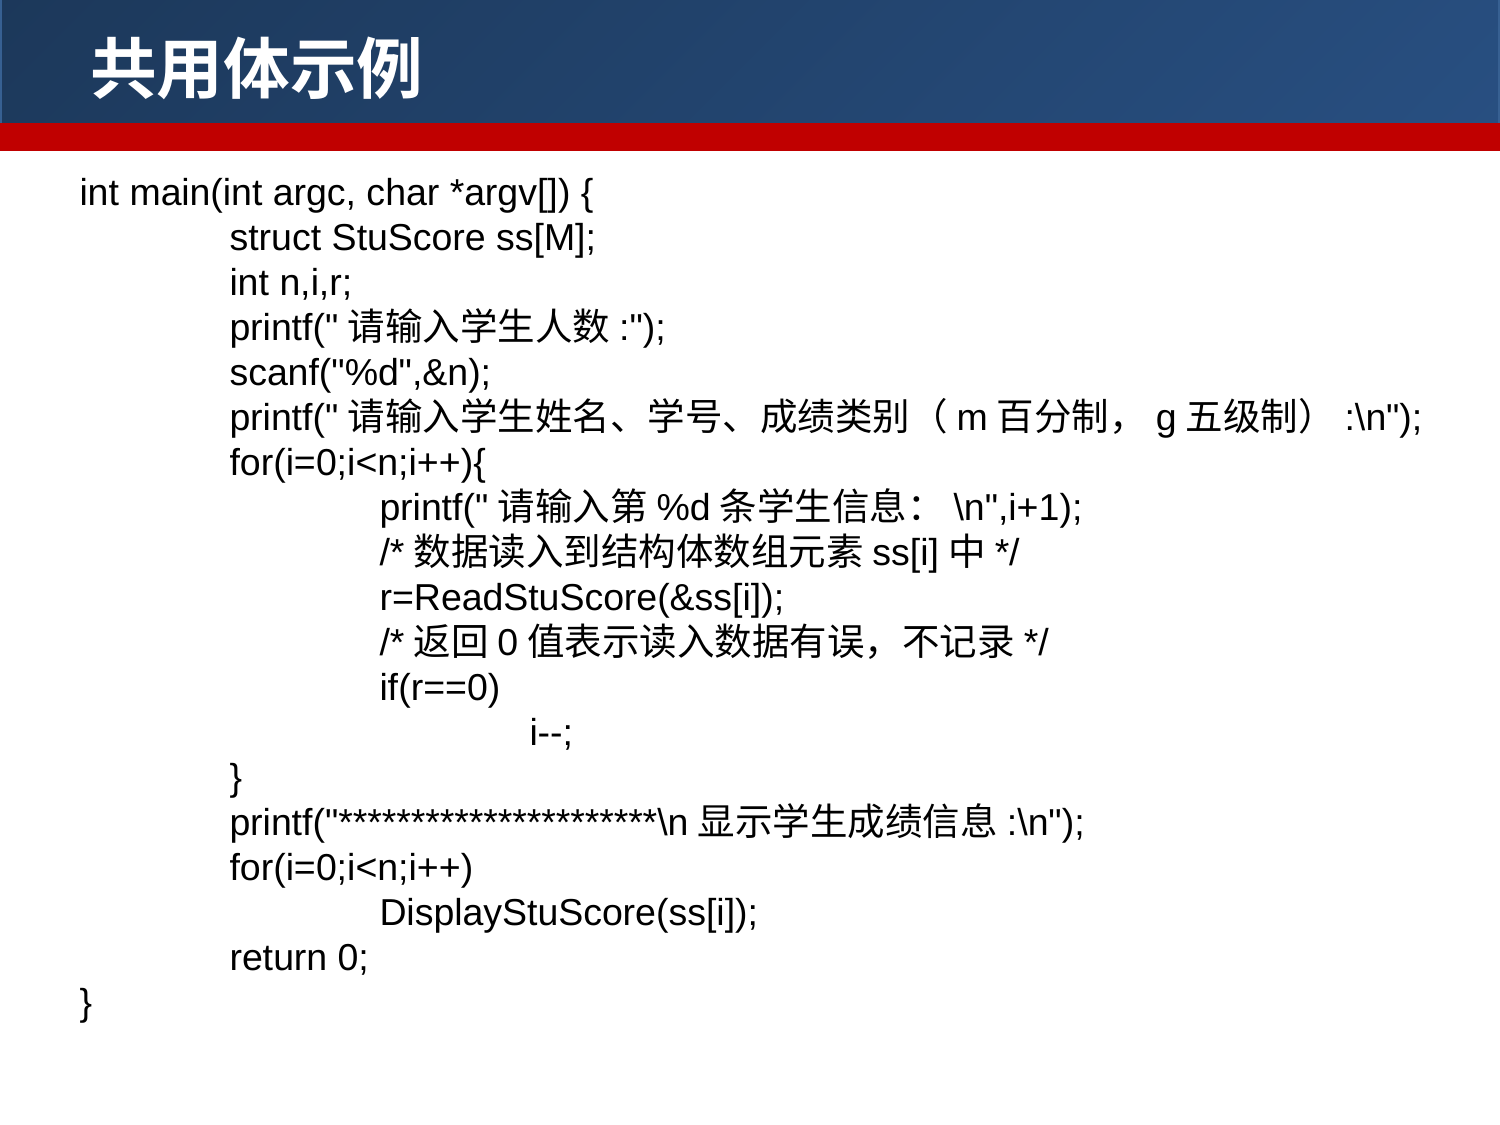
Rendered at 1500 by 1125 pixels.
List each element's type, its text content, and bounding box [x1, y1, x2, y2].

text_box int main(int argc, char *argv[]) { struct StuScore ss[M]; int n,i,r; printf("请输入学生人数:"); scanf("%d",&n); printf("请输入学生姓名、学号、成绩类别（m百分制，g五级制）:\n"); for(i=0;i<n;i++){ printf("请输入第%d条学生信息：\n",i+1); /*数据读入到结构体数组元素ss[i]中*/ r=ReadStuScore(&ss[i]); /*返回0值表示读入数据有误，不记录*/ if(r==0) i--; } printf("**********************\n显示学生成绩信息:\n"); for(i=0;i<n;i++) DisplayStuScore(ss[i]); return 0; } [64, 160, 1476, 1031]
list 共用体示例 [74, 18, 1459, 109]
